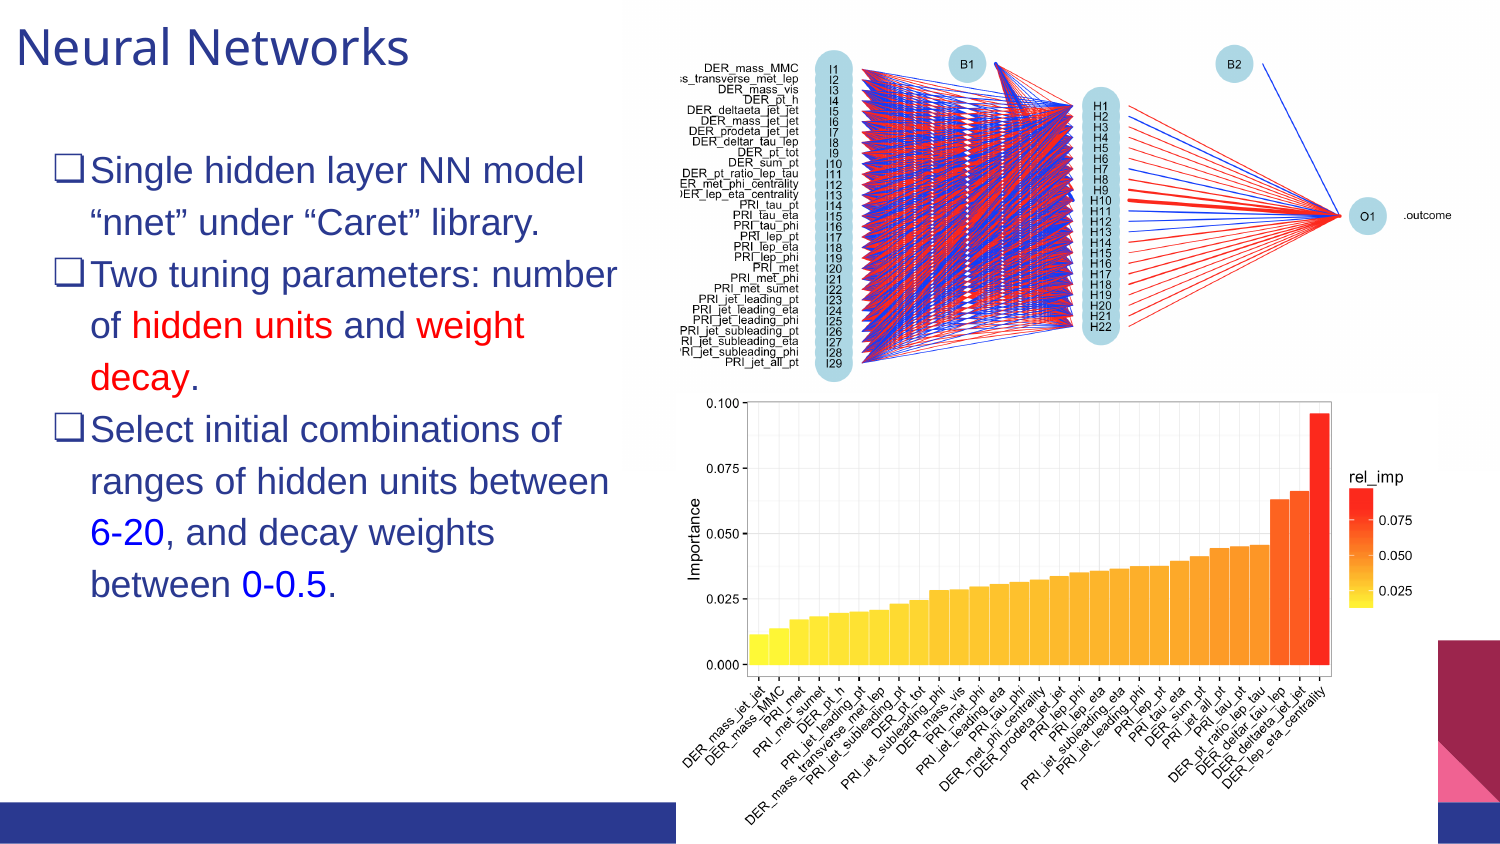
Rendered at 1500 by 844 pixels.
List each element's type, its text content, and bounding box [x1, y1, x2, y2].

list Single hidden layer NN model “nnet” under “Caret” library. Two tuning parameters: number of hidden units and weight decay. Select initial combinations of ranges of hidden units between 6-20, and decay weights between 0-0.5. [0, 124, 640, 720]
title Neural Networks [0, 0, 616, 100]
picture [621, 0, 1500, 844]
